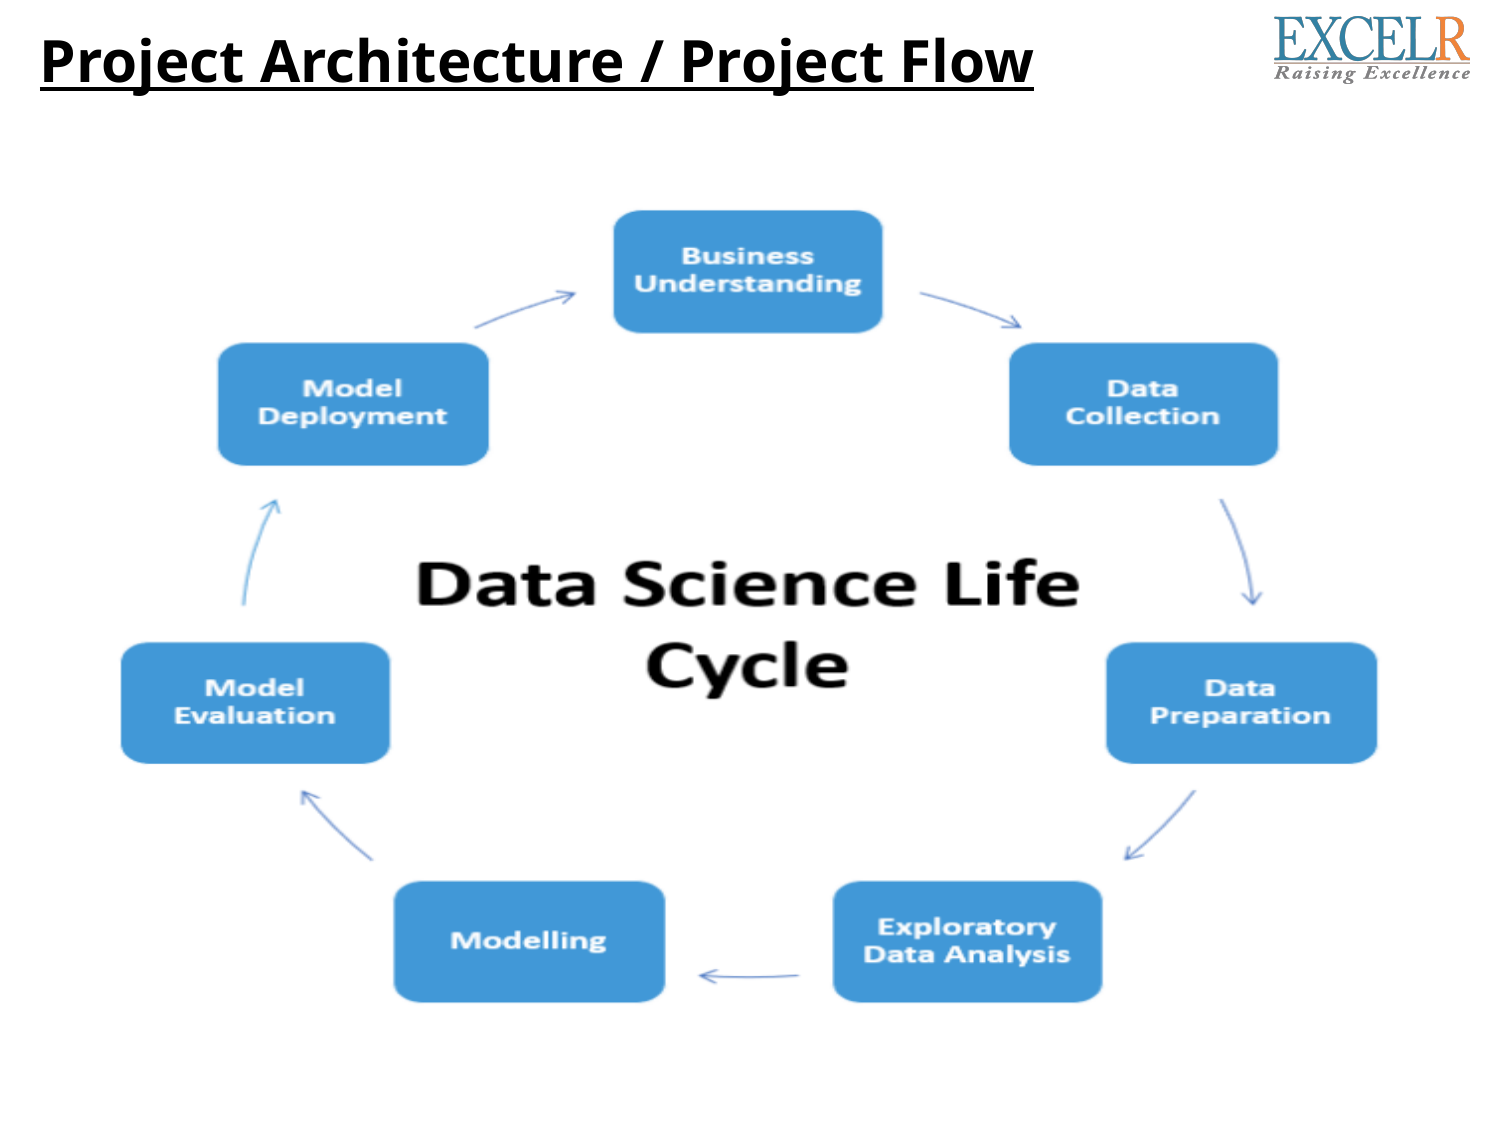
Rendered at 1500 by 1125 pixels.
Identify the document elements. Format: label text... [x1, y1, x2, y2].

picture [1274, 16, 1470, 85]
picture [40, 187, 1460, 1030]
text_box Project Architecture / Project Flow [24, 16, 1113, 102]
